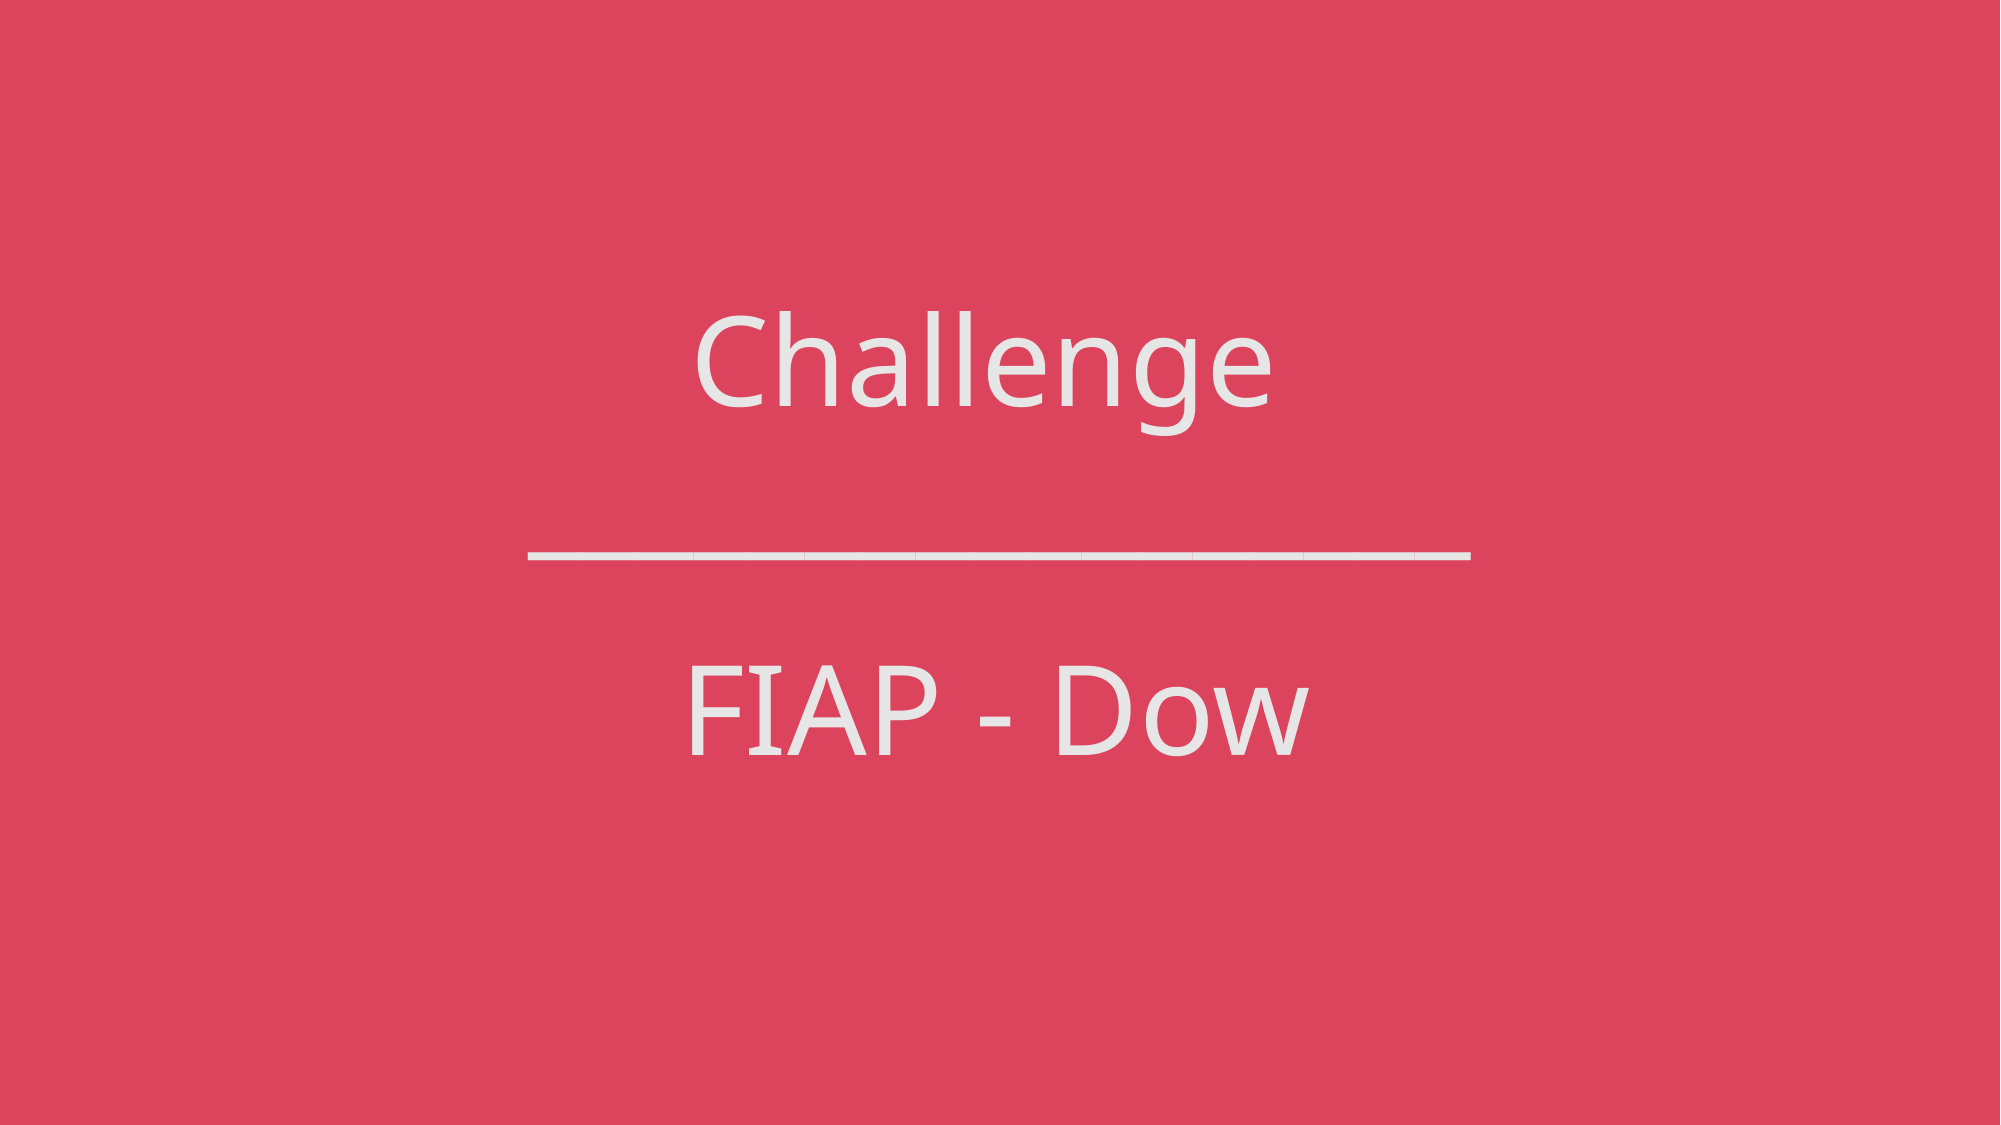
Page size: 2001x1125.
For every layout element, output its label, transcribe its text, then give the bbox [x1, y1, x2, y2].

title Challenge _________________ [249, 184, 1750, 576]
text_box FIAP - Dow [447, 623, 1553, 789]
